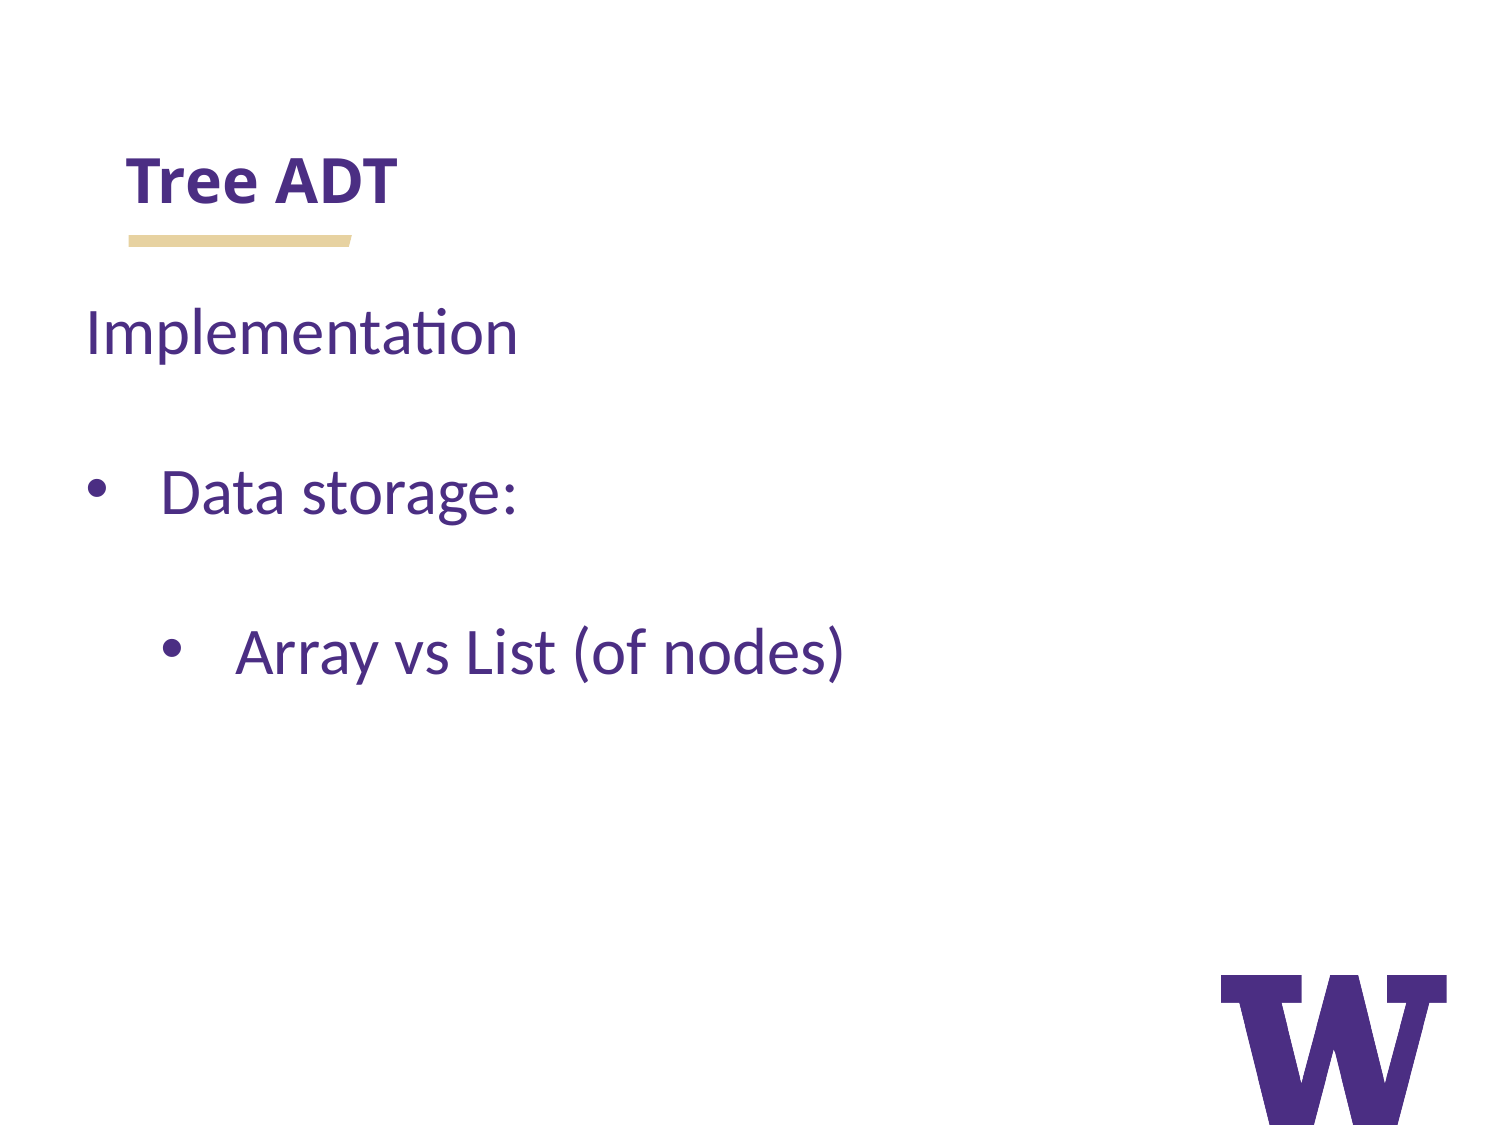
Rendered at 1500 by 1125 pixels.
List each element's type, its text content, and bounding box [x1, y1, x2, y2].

picture [1221, 975, 1447, 1125]
picture [128, 235, 352, 247]
title Tree ADT [110, 60, 1453, 224]
text_box Implementation Data storage: Array vs List (of nodes) [70, 280, 1137, 775]
